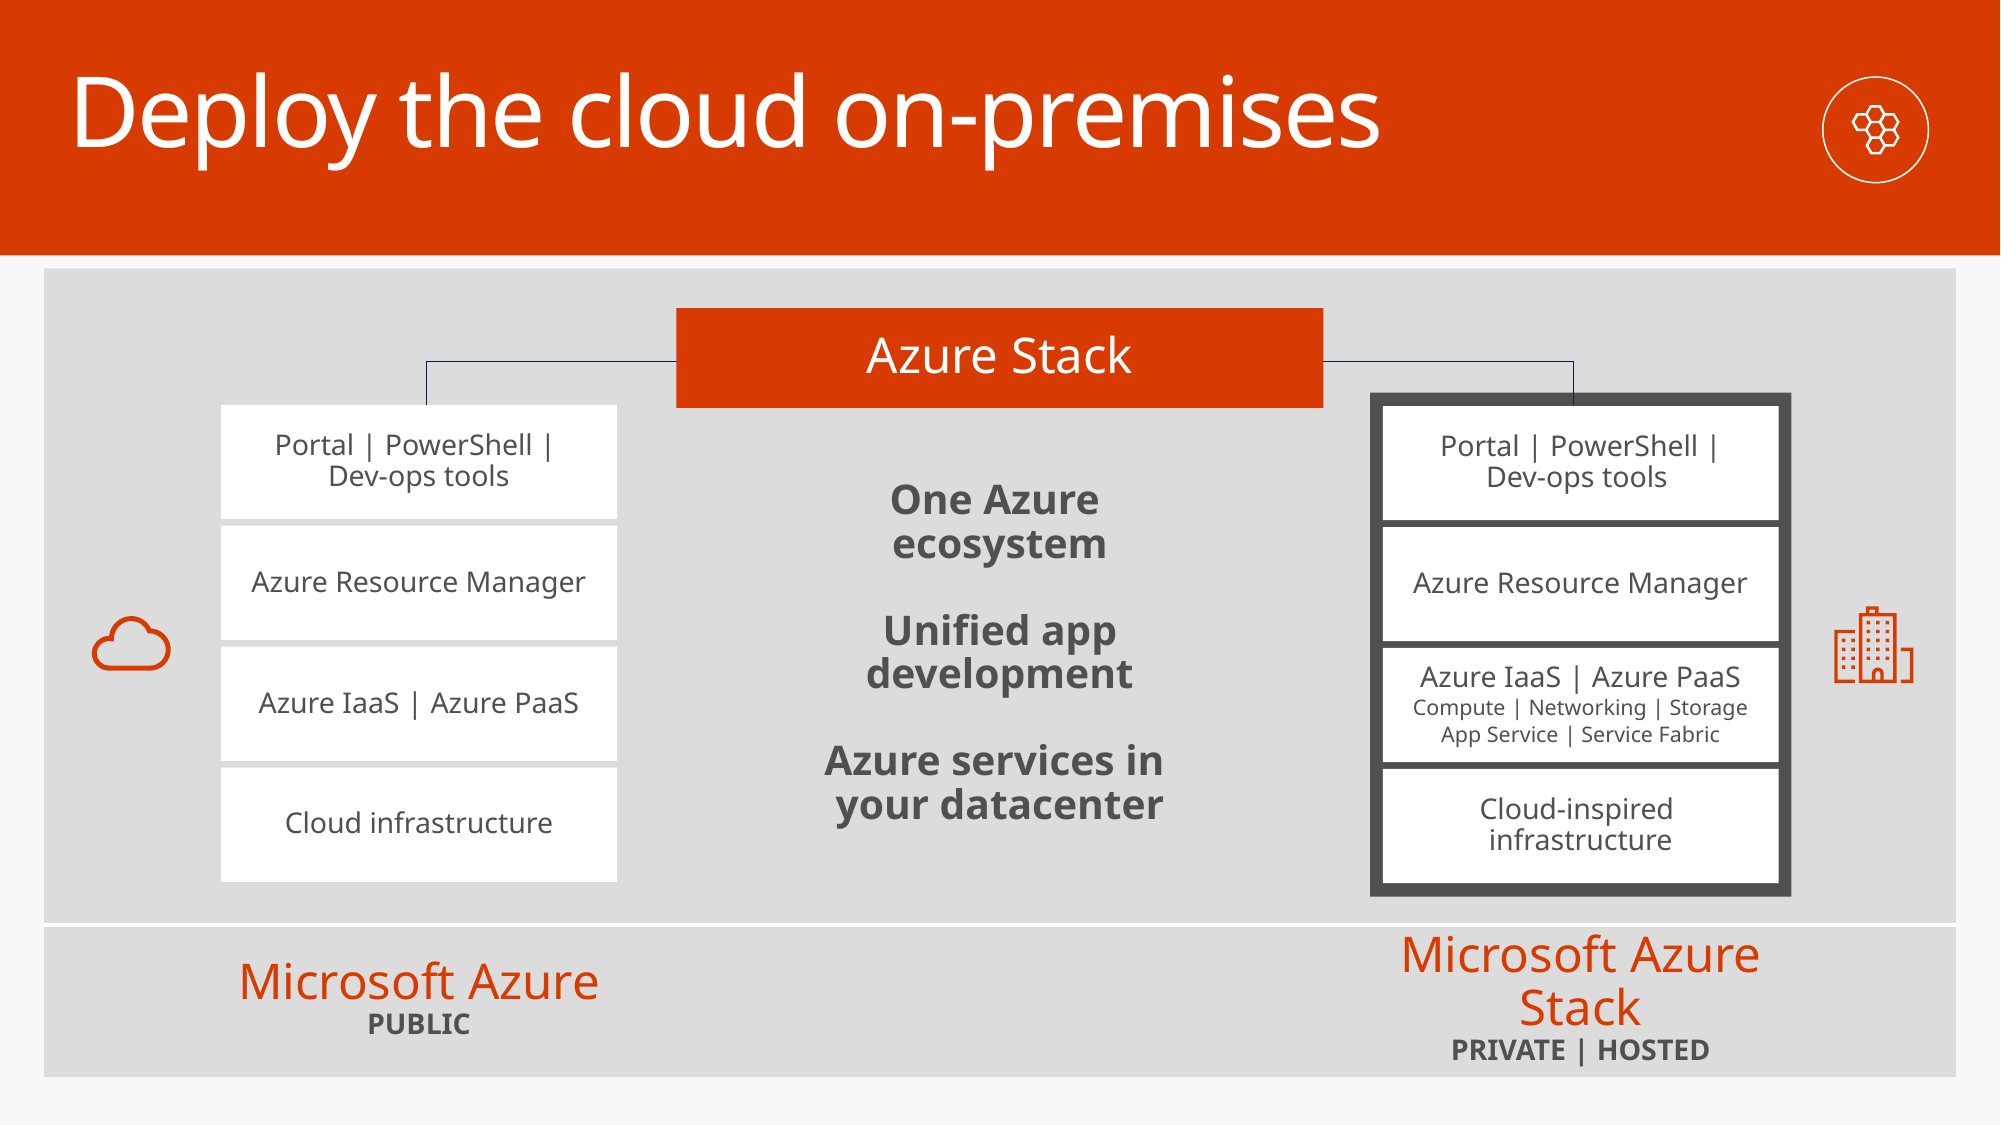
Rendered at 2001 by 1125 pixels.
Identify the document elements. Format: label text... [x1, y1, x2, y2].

text_box [0, 0, 2000, 256]
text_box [1822, 76, 1929, 183]
title Deploy the cloud on-premises [44, 47, 1957, 196]
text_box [43, 268, 1957, 1078]
